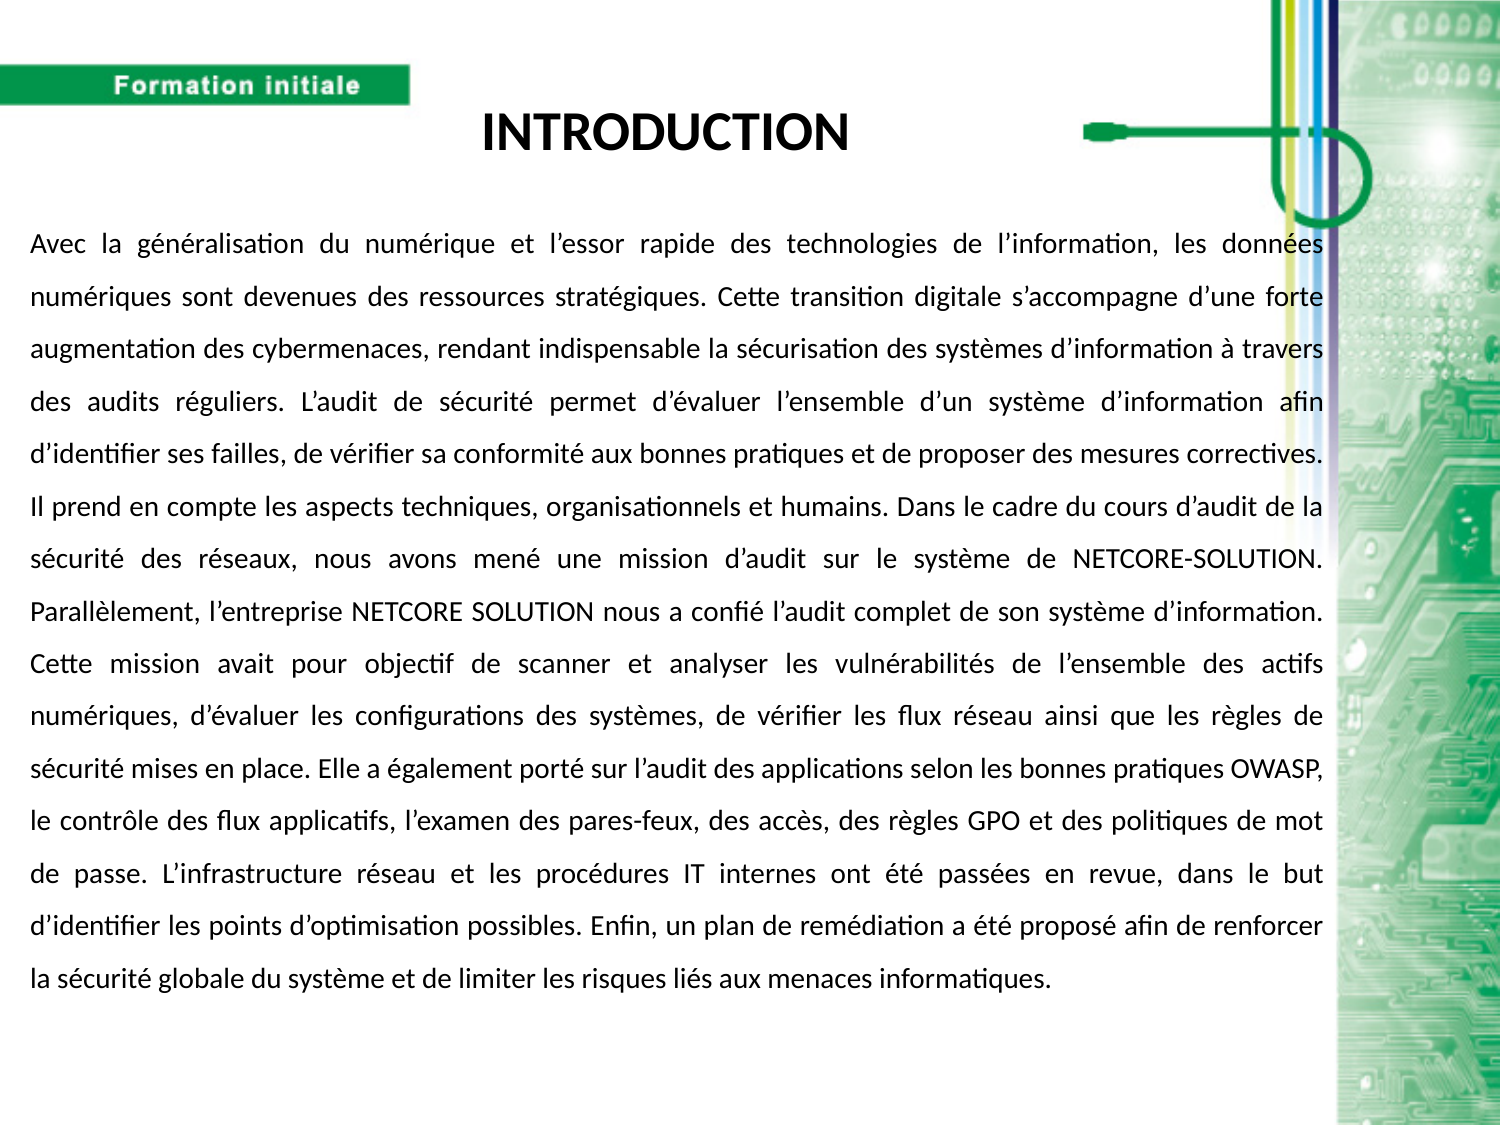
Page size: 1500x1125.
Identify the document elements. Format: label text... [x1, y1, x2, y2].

picture [0, 0, 1500, 1125]
text_box INTRODUCTION [470, 96, 1257, 176]
text_box Avec la généralisation du numérique et l’essor rapide des technologies de l’information, les données numériques sont devenues des ressources stratégiques. Cette transition digitale s’accompagne d’une forte augmentation des cybermenaces, rendant indispensable la sécurisation des systèmes d’information à travers des audits réguliers. L’audit de sécurité permet d’évaluer l’ensemble d’un système d’information afin d’identifier ses failles, de vérifier sa conformité aux bonnes pratiques et de proposer des mesures correctives. Il prend en compte les aspects techniques, organisationnels et humains. Dans le cadre du cours d’audit de la sécurité des réseaux, nous avons mené une mission d’audit sur le système de NETCORE-SOLUTION. Parallèlement, l’entreprise NETCORE SOLUTION nous a confié l’audit complet de son système d’information. Cette mission avait pour objectif de scanner et analyser les vulnérabilités de l’ensemble des actifs numériques, d’évaluer les configurations des systèmes, de vérifier les flux réseau ainsi que les règles de sécurité mises en place. Elle a également porté sur l’audit des applications selon les bonnes pratiques OWASP, le contrôle des flux applicatifs, l’examen des pares-feux, des accès, des règles GPO et des politiques de mot de passe. L’infrastructure réseau et les procédures IT internes ont été passées en revue, dans le but d’identifier les points d’optimisation possibles. Enfin, un plan de remédiation a été proposé afin de renforcer la sécurité globale du système et de limiter les risques liés aux menaces informatiques. [18, 201, 1336, 577]
